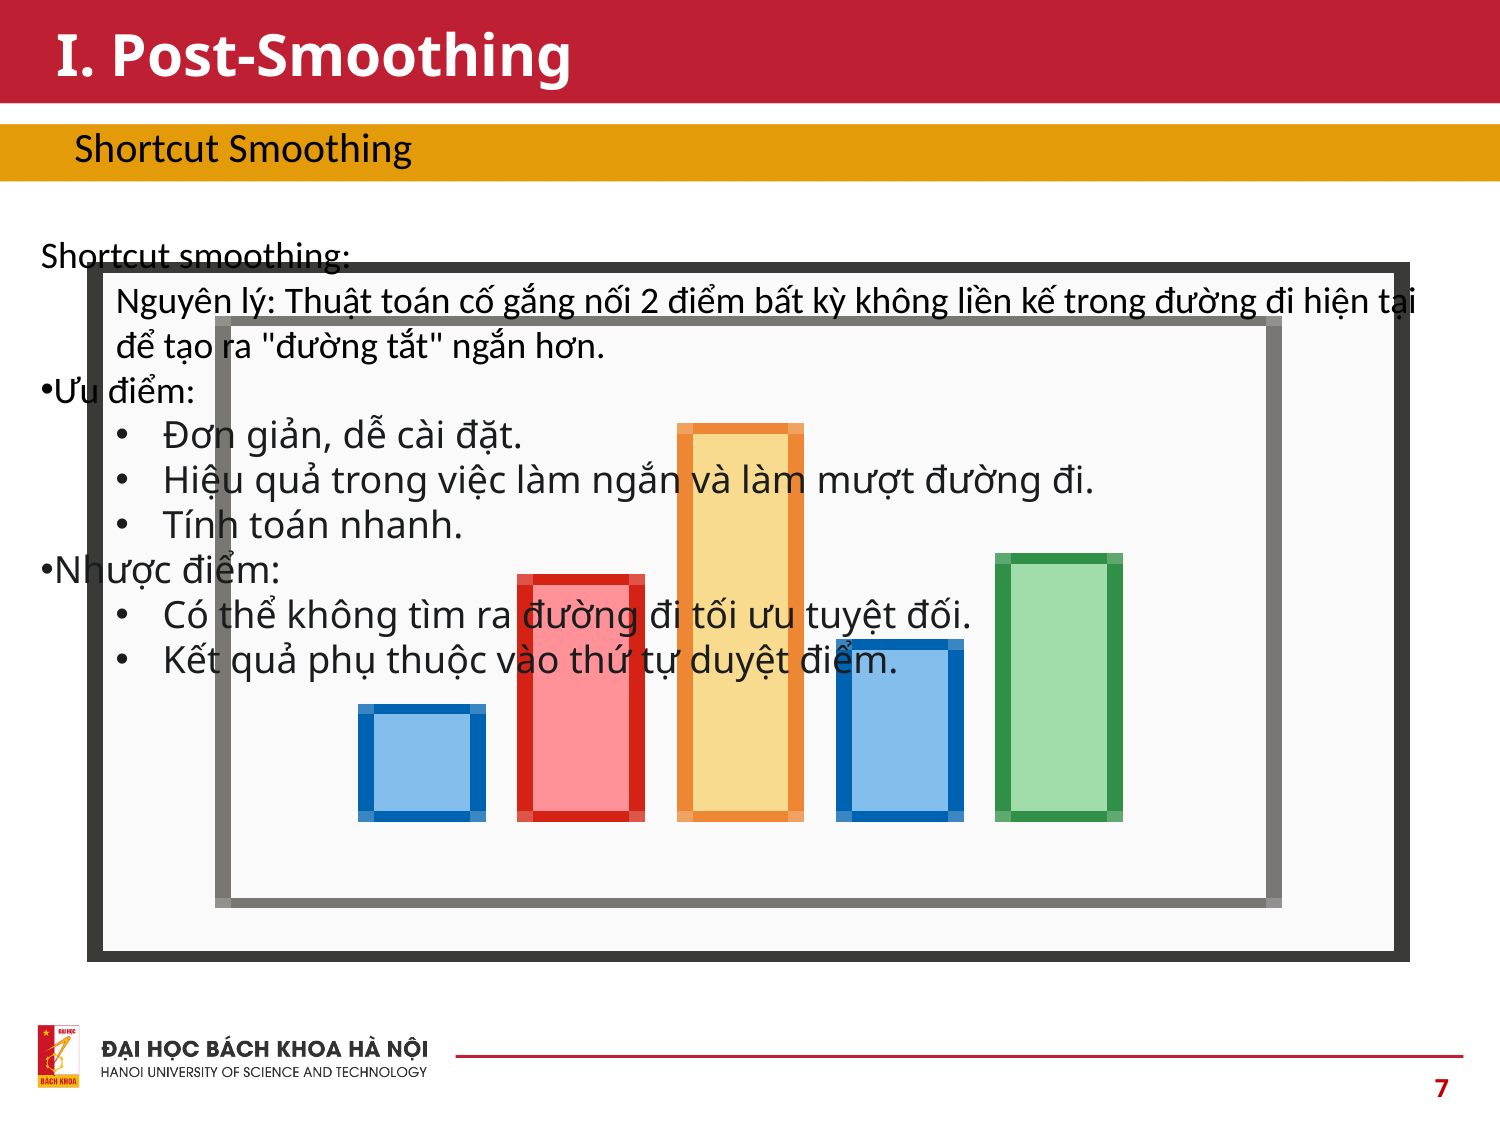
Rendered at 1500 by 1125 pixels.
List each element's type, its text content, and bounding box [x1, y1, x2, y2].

text_box Shortcut Smoothing [59, 113, 469, 179]
slide_number 7 [1126, 1065, 1464, 1125]
title I. Post-Smoothing [41, 18, 1459, 90]
text_box Shortcut smoothing: Nguyên lý: Thuật toán cố gắng nối 2 điểm bất kỳ không liền kế trong đường đi hiện tại để tạo ra "đường tắt" ngắn hơn. Ưu điểm: Đơn giản, dễ cài đặt. Hiệu quả trong việc làm ngắn và làm mượt đường đi. Tính toán nhanh. Nhược điểm: Có thể không tìm ra đường đi tối ưu tuyệt đối. Kết quả phụ thuộc vào thứ tự duyệt điểm. [40, 230, 1458, 995]
picture [0, 0, 1500, 1125]
